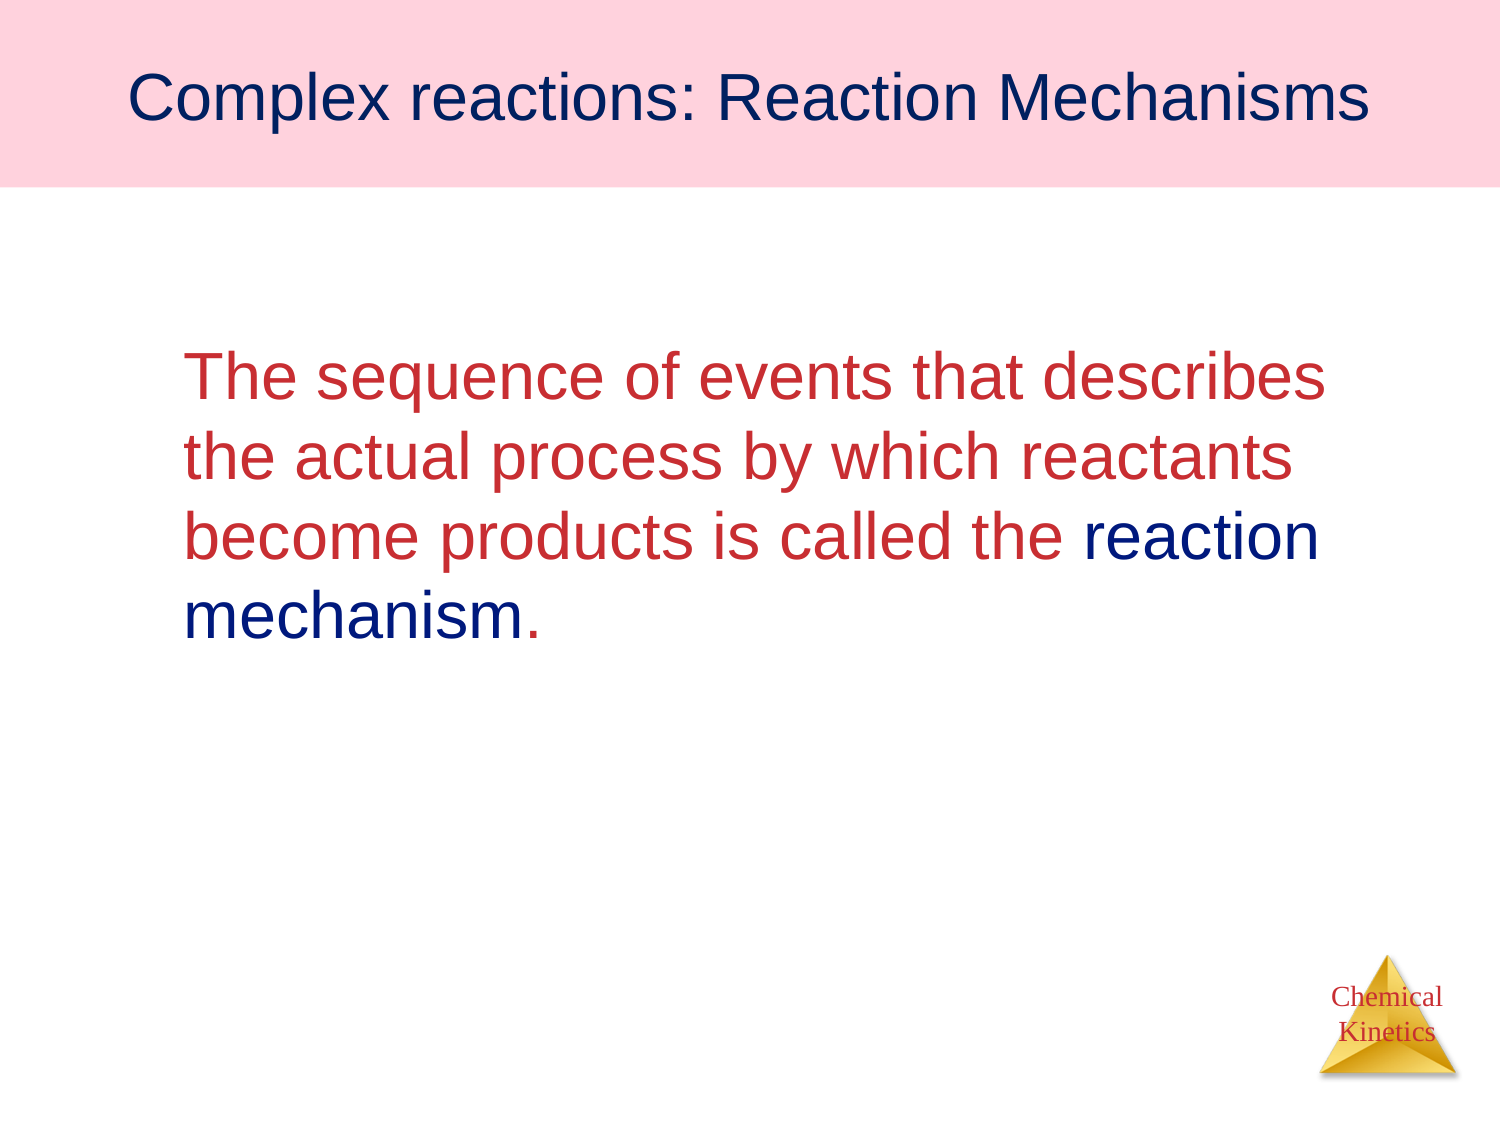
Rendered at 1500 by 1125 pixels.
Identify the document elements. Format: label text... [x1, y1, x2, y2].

list The sequence of events that describes the actual process by which reactants become products is called the reaction mechanism. [112, 324, 1388, 675]
title Complex reactions: Reaction Mechanisms [0, 0, 1500, 188]
picture [1275, 899, 1500, 1125]
